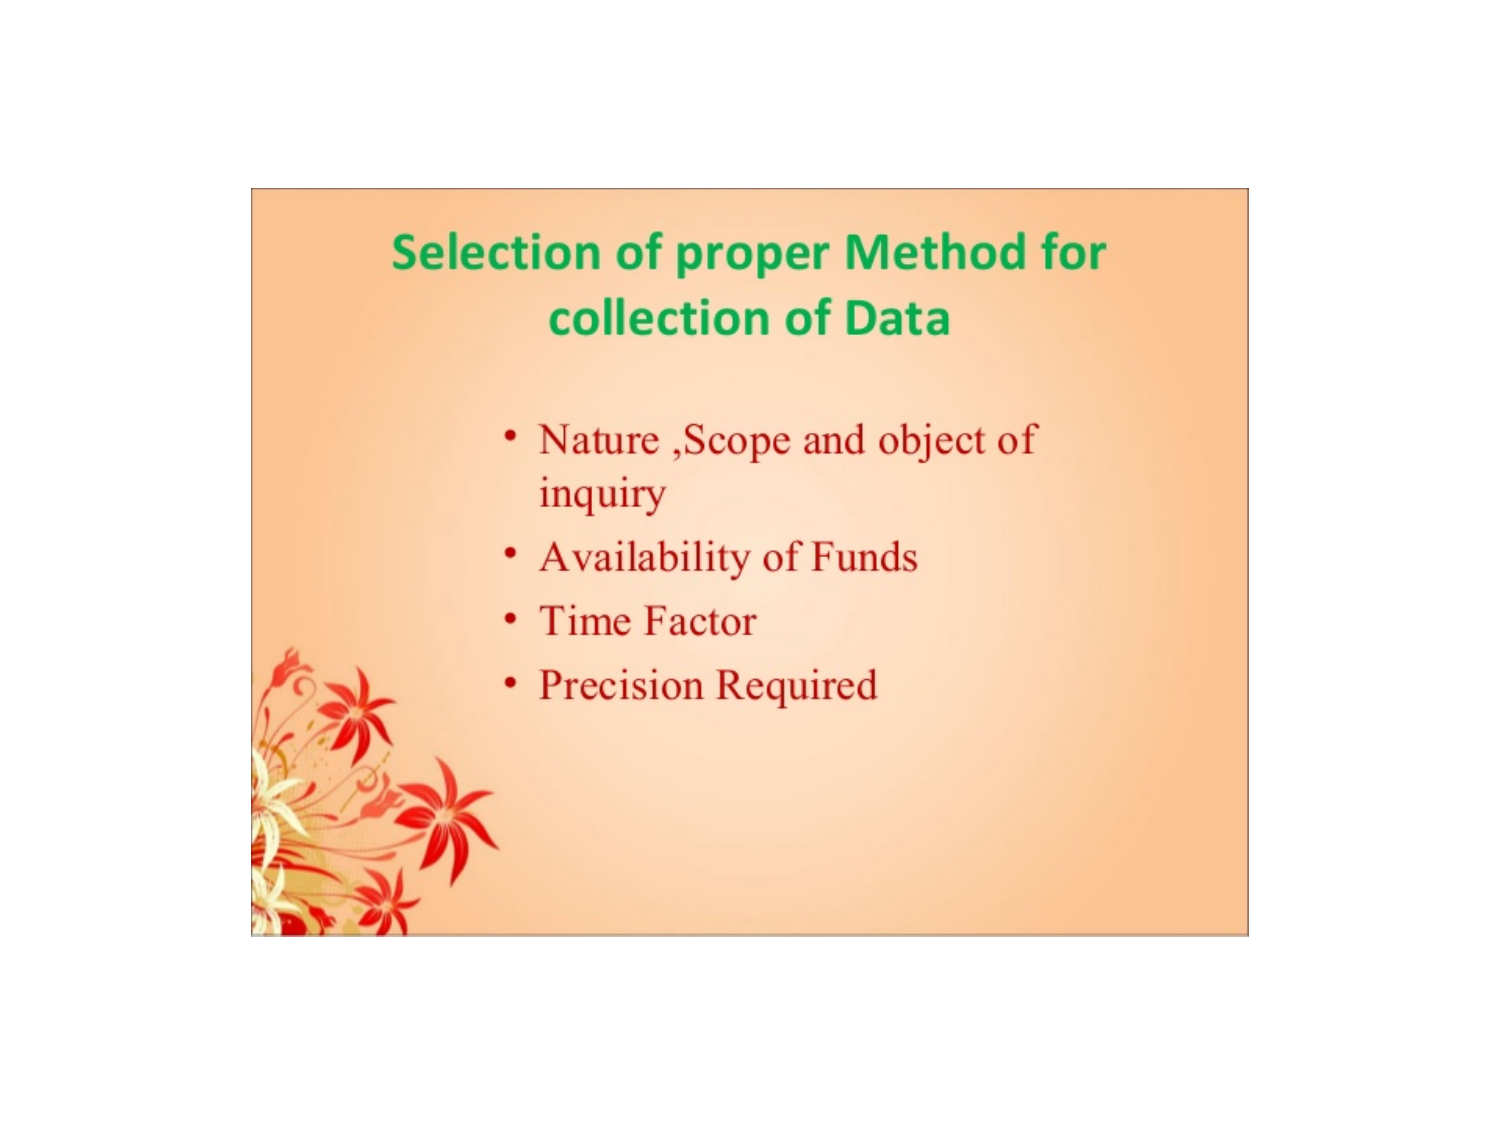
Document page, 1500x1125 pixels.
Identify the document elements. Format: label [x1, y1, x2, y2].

picture [251, 187, 1249, 937]
